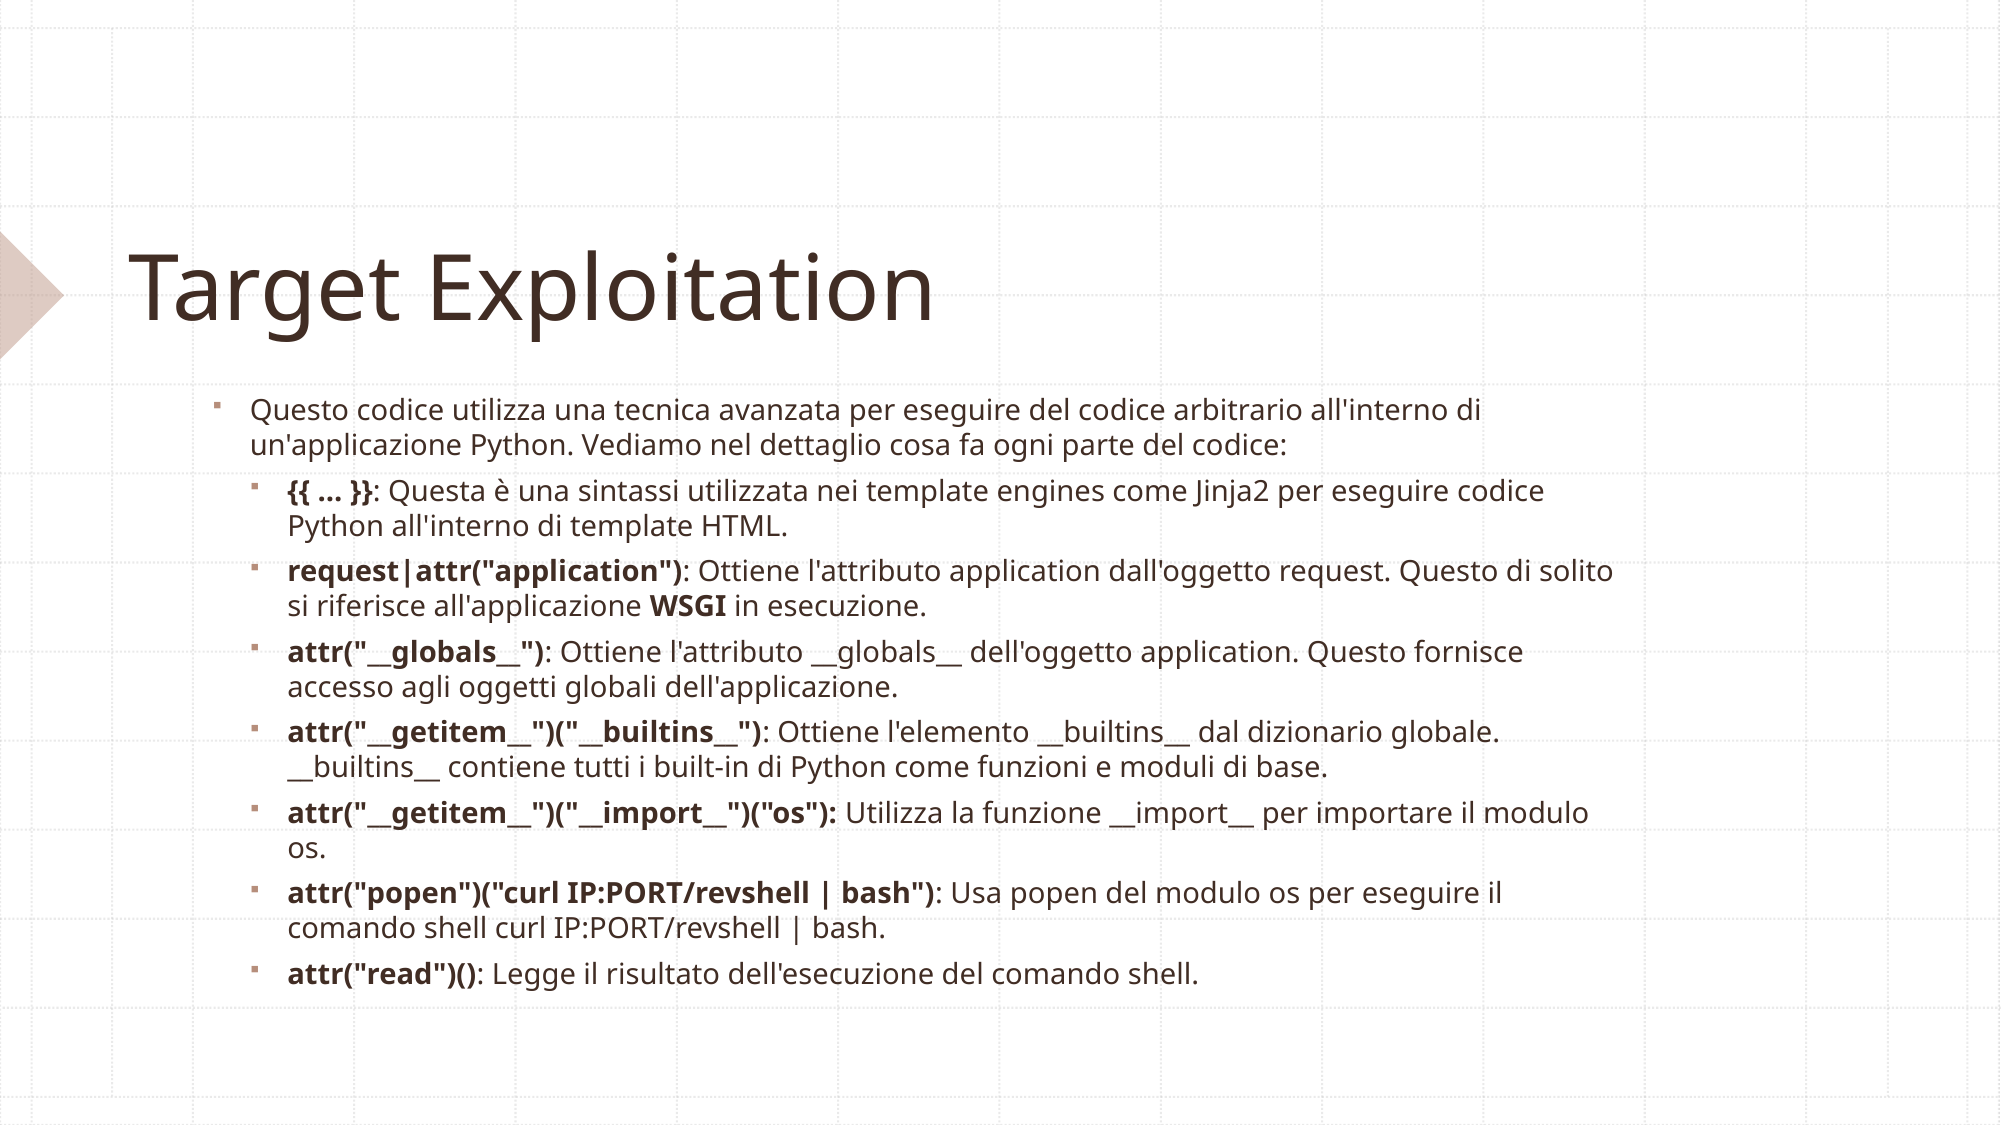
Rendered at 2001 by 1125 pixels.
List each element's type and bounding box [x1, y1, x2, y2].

text_box [0, 0, 2000, 1125]
